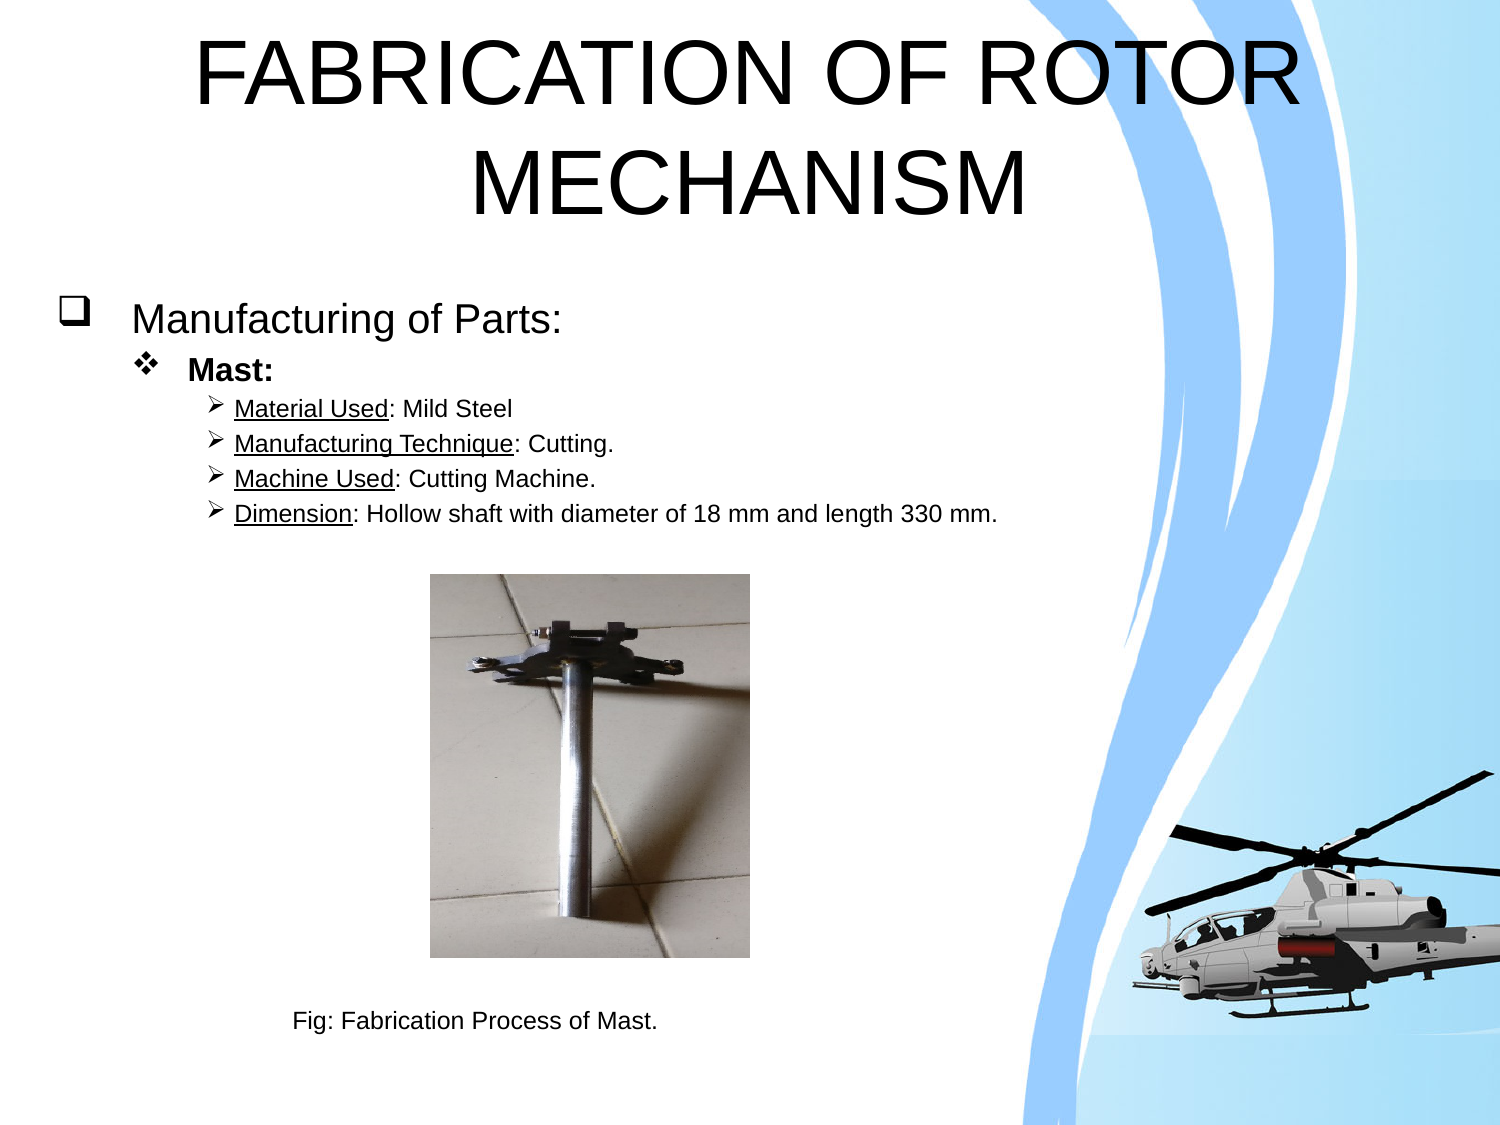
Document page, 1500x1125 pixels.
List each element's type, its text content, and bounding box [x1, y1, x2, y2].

subtitle Manufacturing of Parts: Mast: Material Used: Mild Steel Manufacturing Technique: Cutting. Machine Used: Cutting Machine. Dimension: Hollow shaft with diameter of 18 mm and length 330 mm. [41, 283, 1275, 1083]
text_box Fig: Fabrication Process of Mast. [277, 997, 892, 1042]
picture [0, 0, 1500, 1125]
text_box FABRICATION OF ROTOR MECHANISM [112, 71, 1388, 284]
